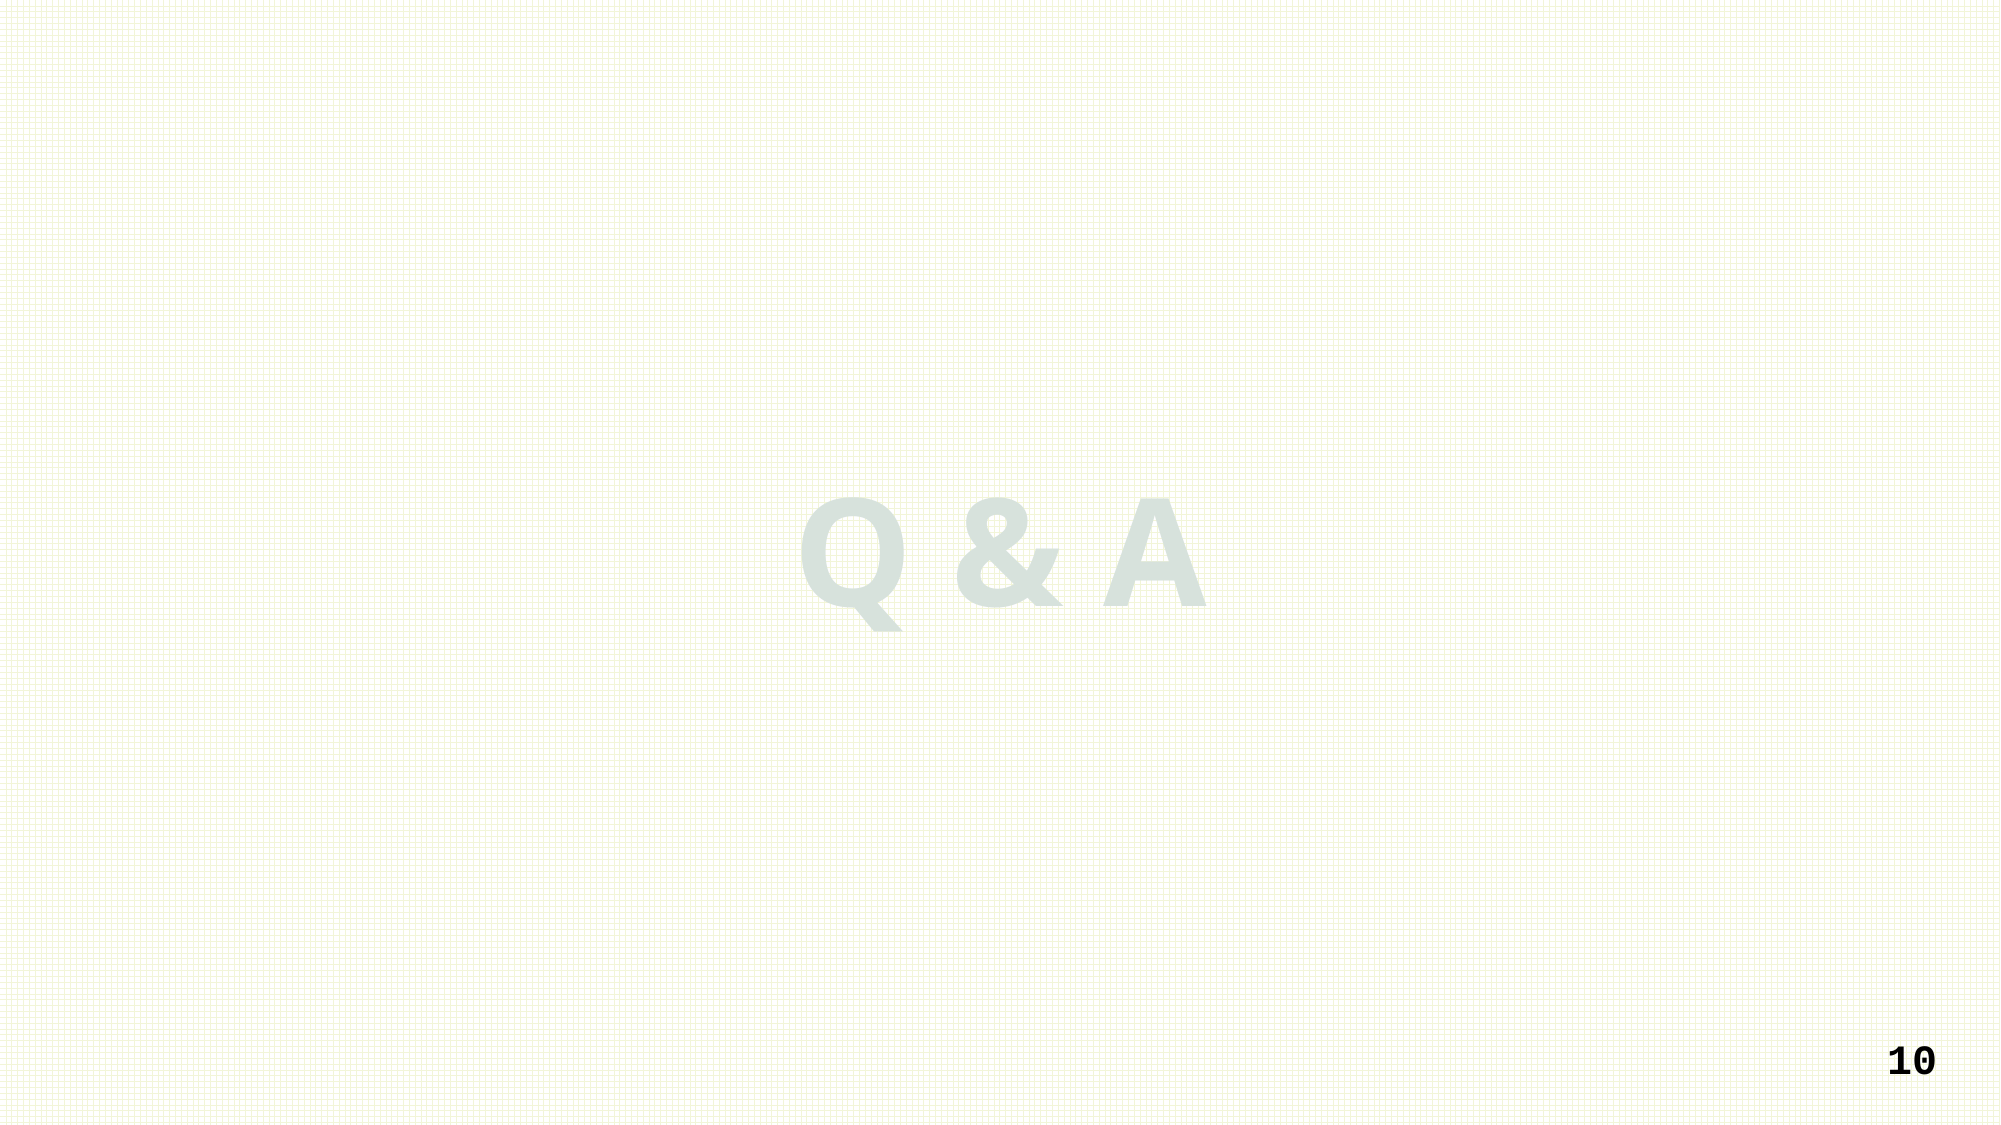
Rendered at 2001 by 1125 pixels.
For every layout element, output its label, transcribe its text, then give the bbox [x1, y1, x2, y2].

slide_number 10 [1852, 1017, 1972, 1091]
title Q & A [249, 481, 1750, 644]
